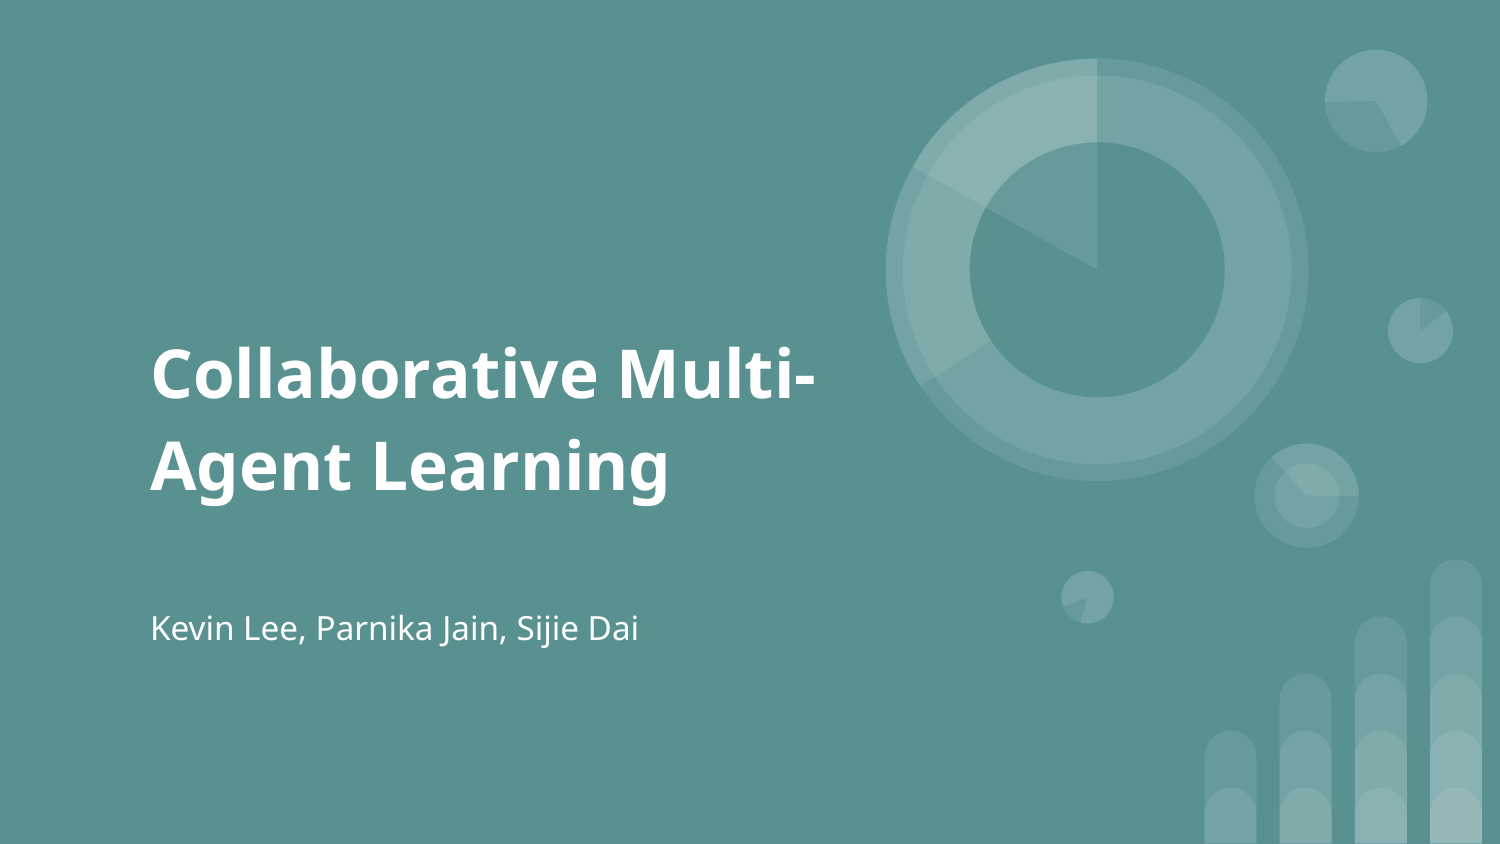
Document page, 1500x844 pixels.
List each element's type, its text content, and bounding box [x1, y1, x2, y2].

title Collaborative Multi-Agent Learning [135, 264, 834, 572]
subtitle Kevin Lee, Parnika Jain, Sijie Dai [135, 589, 834, 704]
